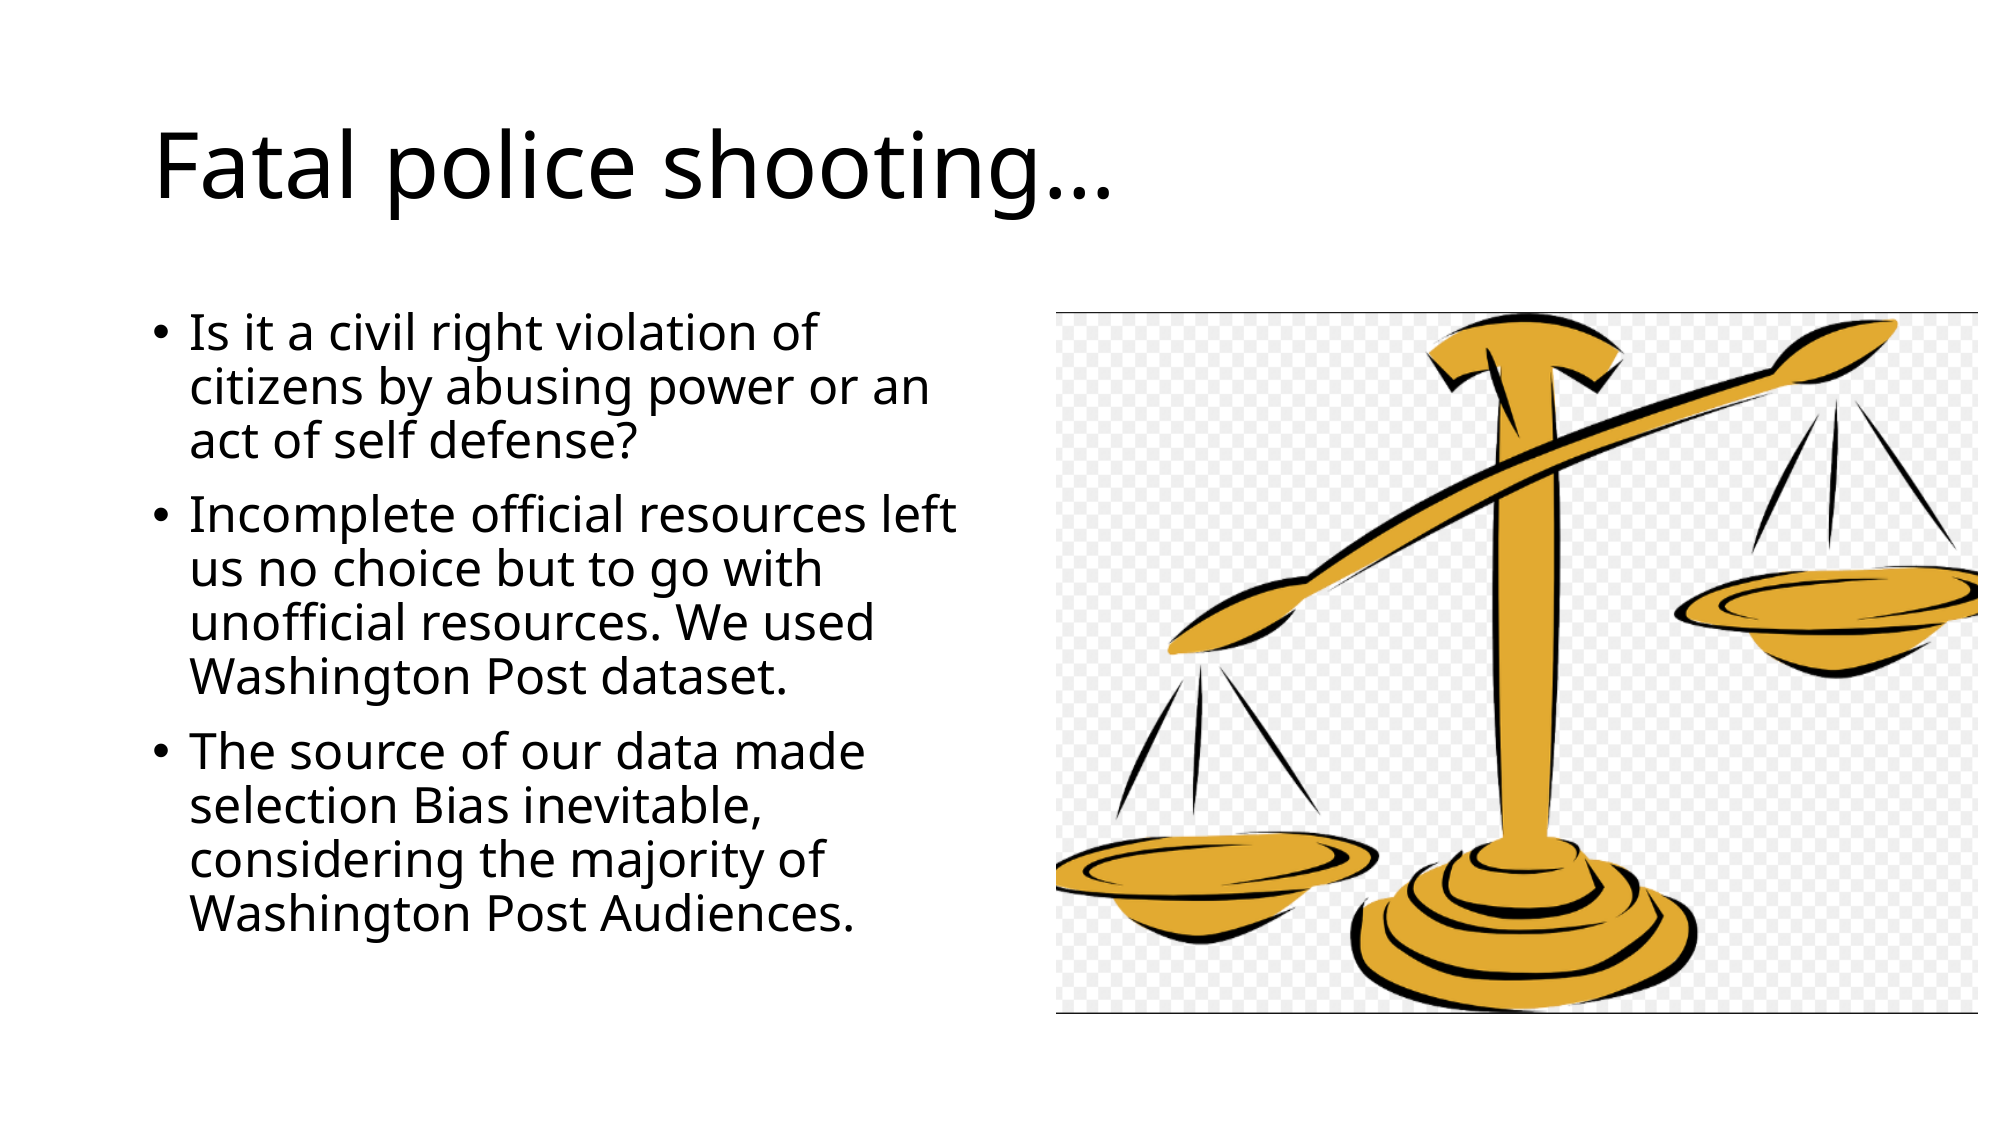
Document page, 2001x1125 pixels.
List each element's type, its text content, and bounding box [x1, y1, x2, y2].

title Fatal police shooting… [137, 59, 1863, 278]
picture [1055, 312, 1978, 1014]
list Is it a civil right violation of citizens by abusing power or an act of self defense? Incomplete official resources left us no choice but to go with unofficial resources. We used Washington Post dataset. The source of our data made selection Bias inevitable, considering the majority of Washington Post Audiences. [137, 299, 984, 1014]
